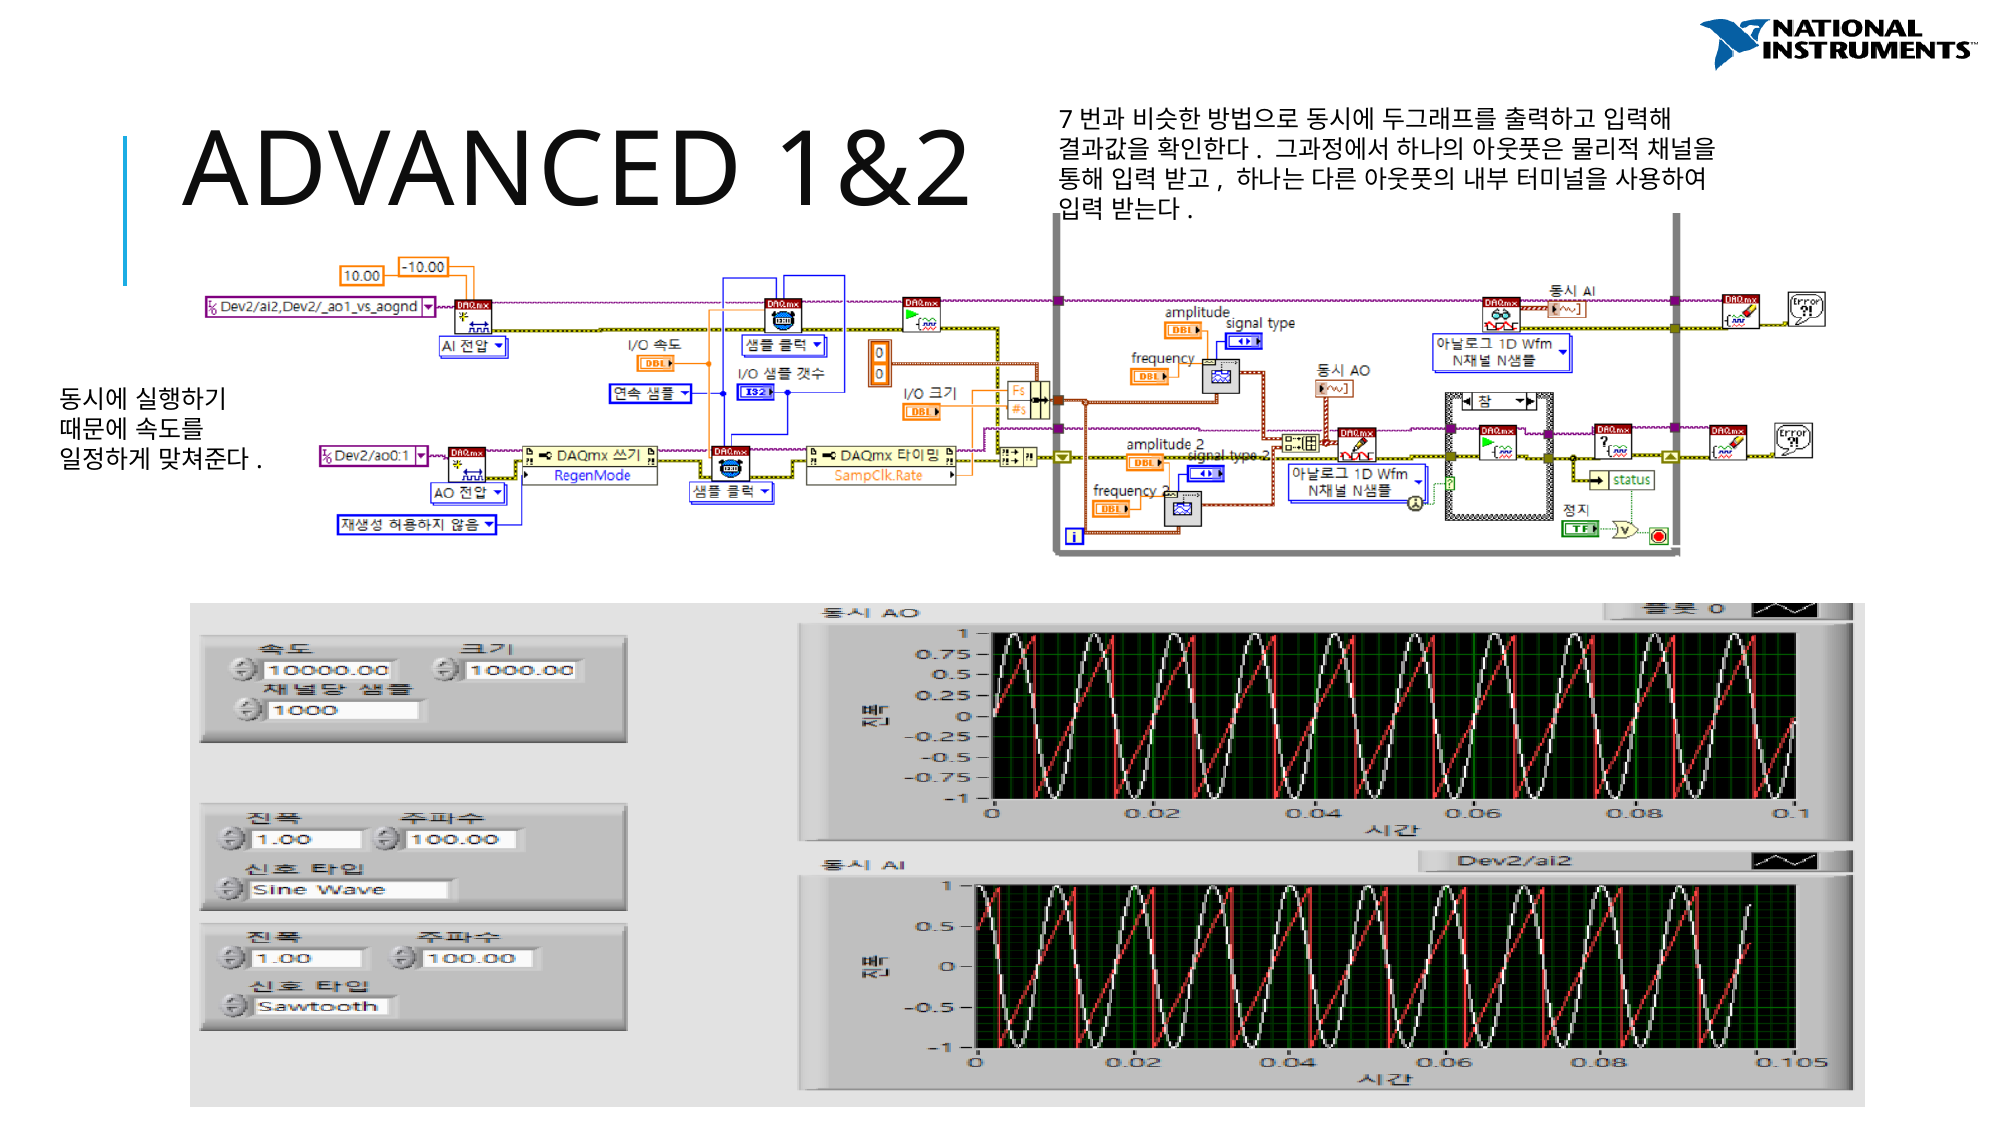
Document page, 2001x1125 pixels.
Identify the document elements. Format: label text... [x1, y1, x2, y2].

text_box 동시에 실행하기 때문에 속도를 일정하게 맞쳐준다. [44, 376, 162, 481]
picture [167, 213, 1921, 1107]
title Advanced 1&2 [168, 96, 1044, 210]
text_box 7번과 비슷한 방법으로 동시에 두그래프를 출력하고 입력해 결과값을 확인한다. 그과정에서 하나의 아웃풋은 물리적 채널을 통해 입력 받고, 하나는 다른 아웃풋의 내부 터미널을 사용하여 입력 받는다. [1044, 95, 1758, 208]
picture [1662, 0, 2000, 85]
